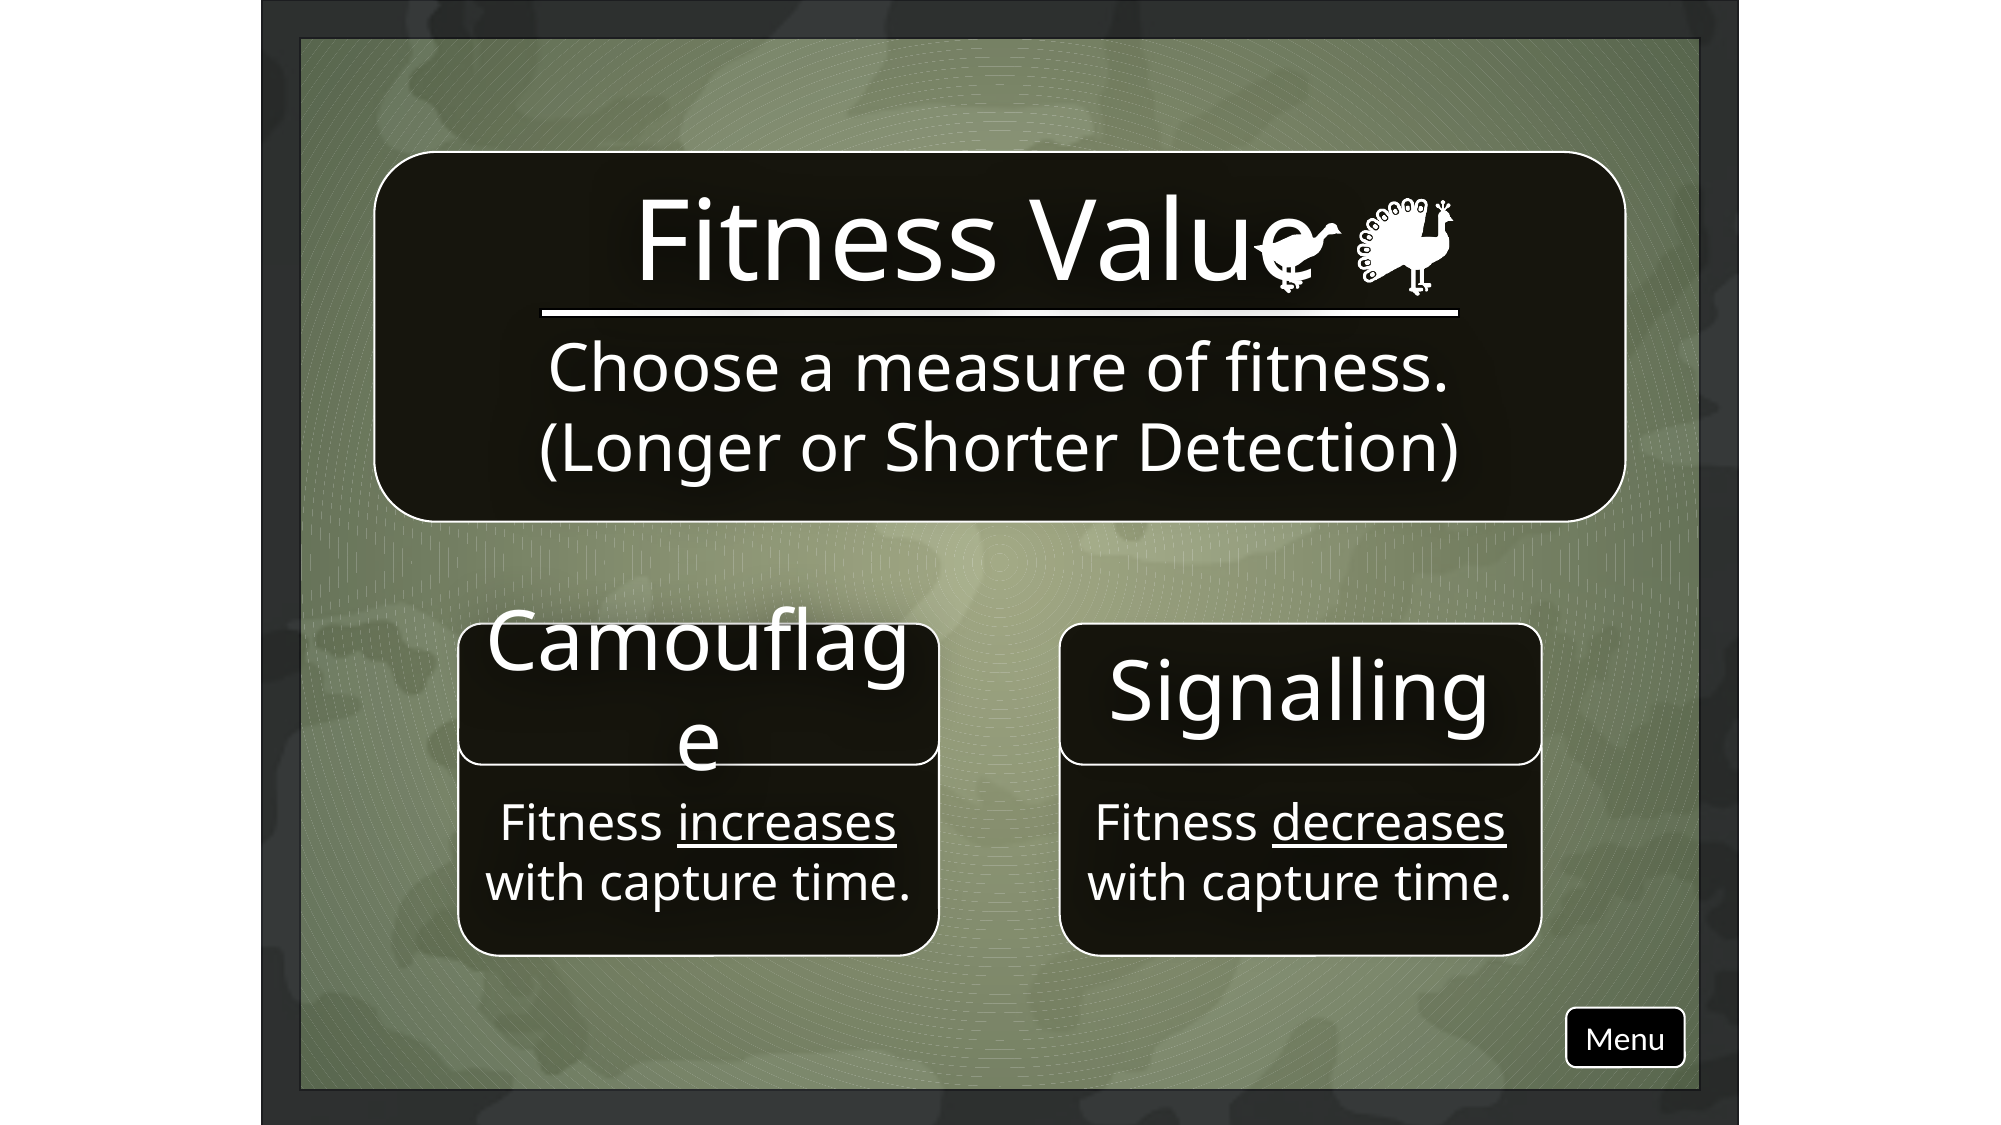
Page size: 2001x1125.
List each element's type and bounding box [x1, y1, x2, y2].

picture [1353, 195, 1456, 298]
text_box [1253, 222, 1343, 294]
text_box [458, 623, 1542, 960]
text_box [261, 0, 1739, 1125]
text_box [374, 151, 1626, 522]
